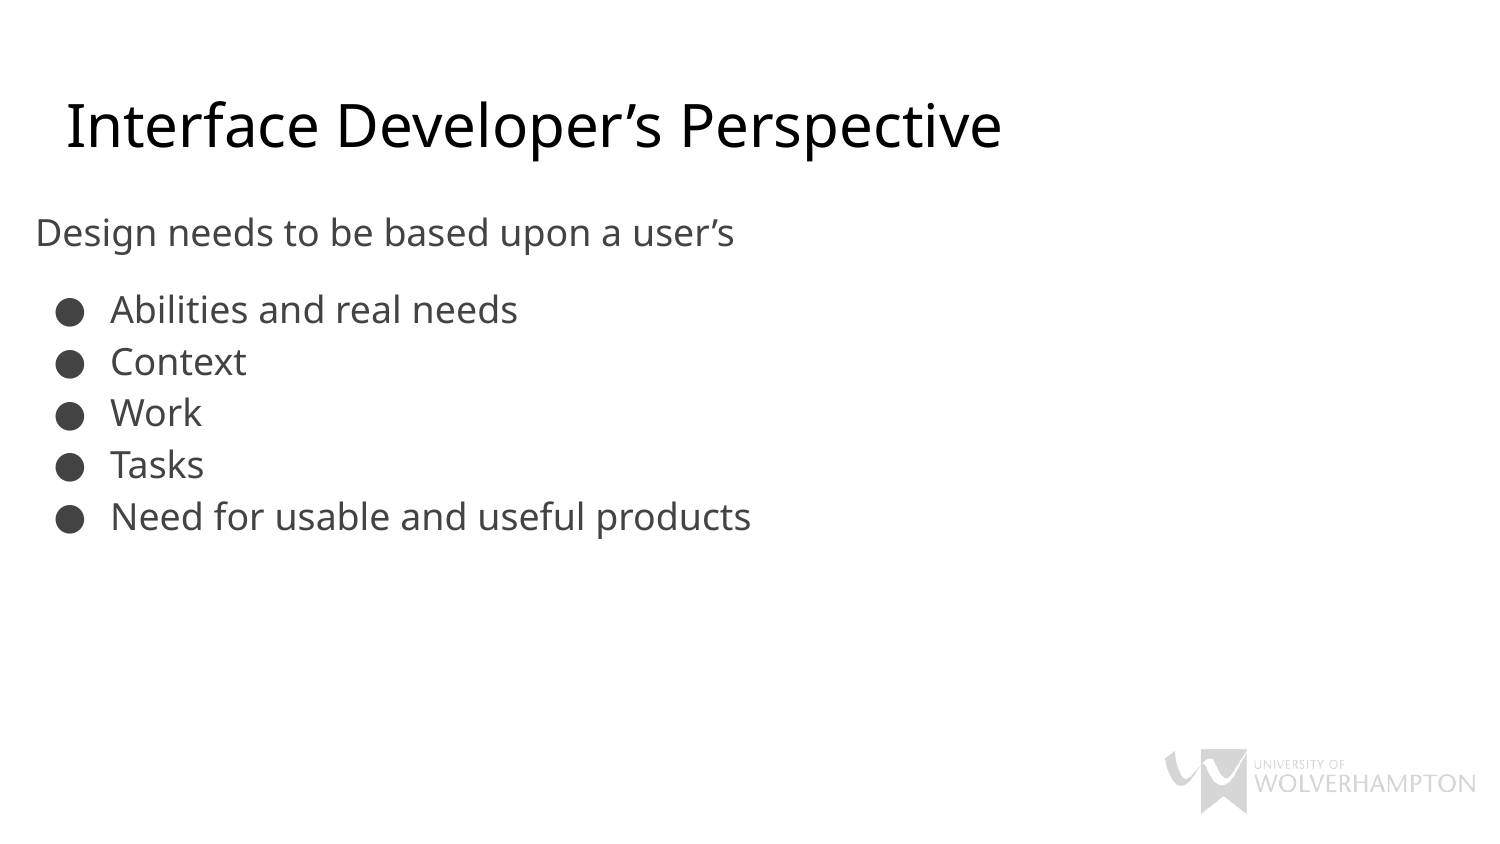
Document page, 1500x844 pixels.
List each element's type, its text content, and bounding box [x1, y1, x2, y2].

title Interface Developer’s Perspective [51, 72, 1449, 176]
list Design needs to be based upon a user’s Abilities and real needs Context Work Tasks Need for usable and useful products [20, 187, 1418, 748]
